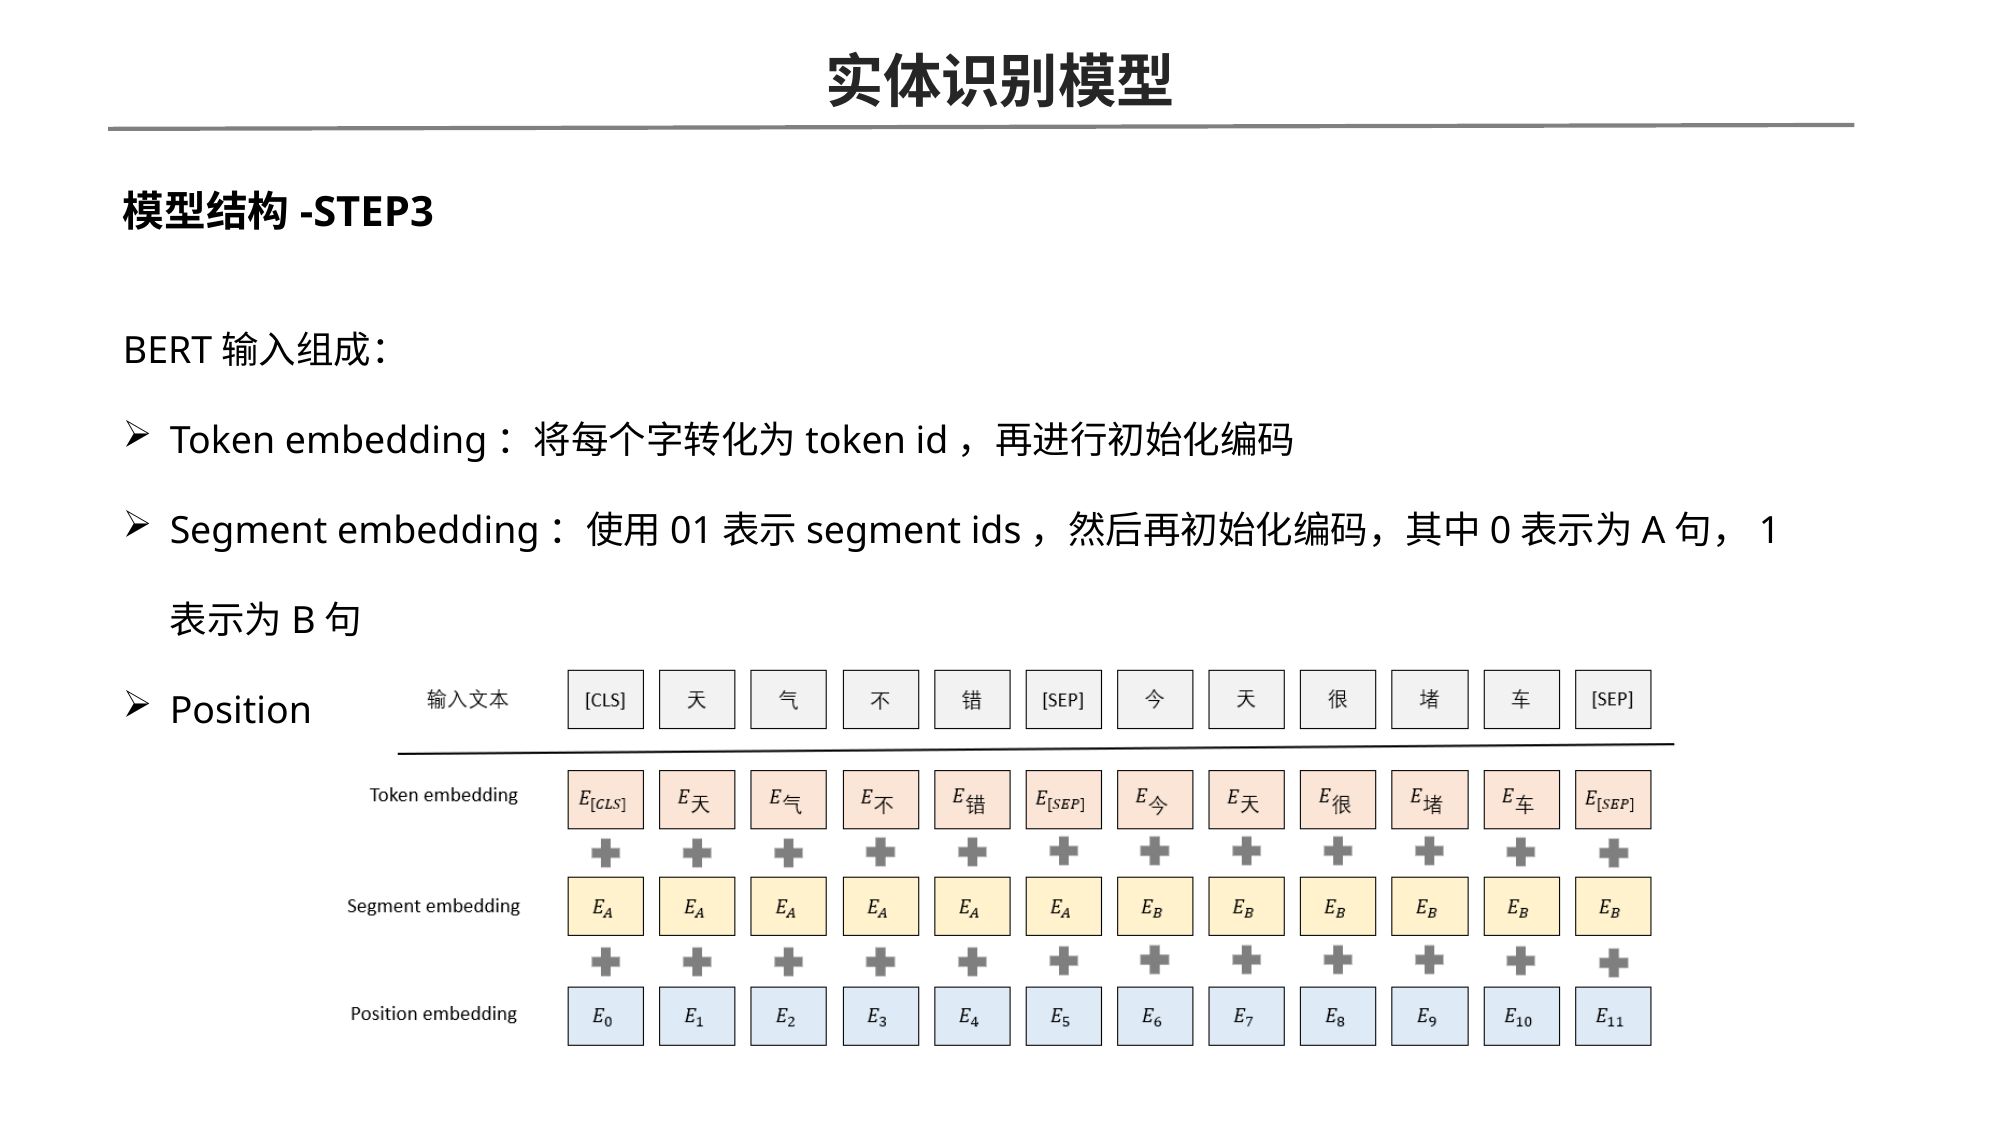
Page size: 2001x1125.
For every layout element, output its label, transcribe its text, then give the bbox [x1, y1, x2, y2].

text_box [107, 124, 1855, 129]
text_box 实体识别模型 [0, 36, 2000, 122]
text_box BERT输入组成： Token embedding：将每个字转化为token id，再进行初始化编码 Segment embedding：使用01表示segment ids，然后再初始化编码，其中0表示为A句，1表示为B句 Position embedding：将位置id进行初始化编码，其中每个token的索引作为其位置id [108, 273, 1837, 873]
picture [315, 644, 1687, 1089]
text_box 模型结构-STEP3 [108, 177, 523, 242]
